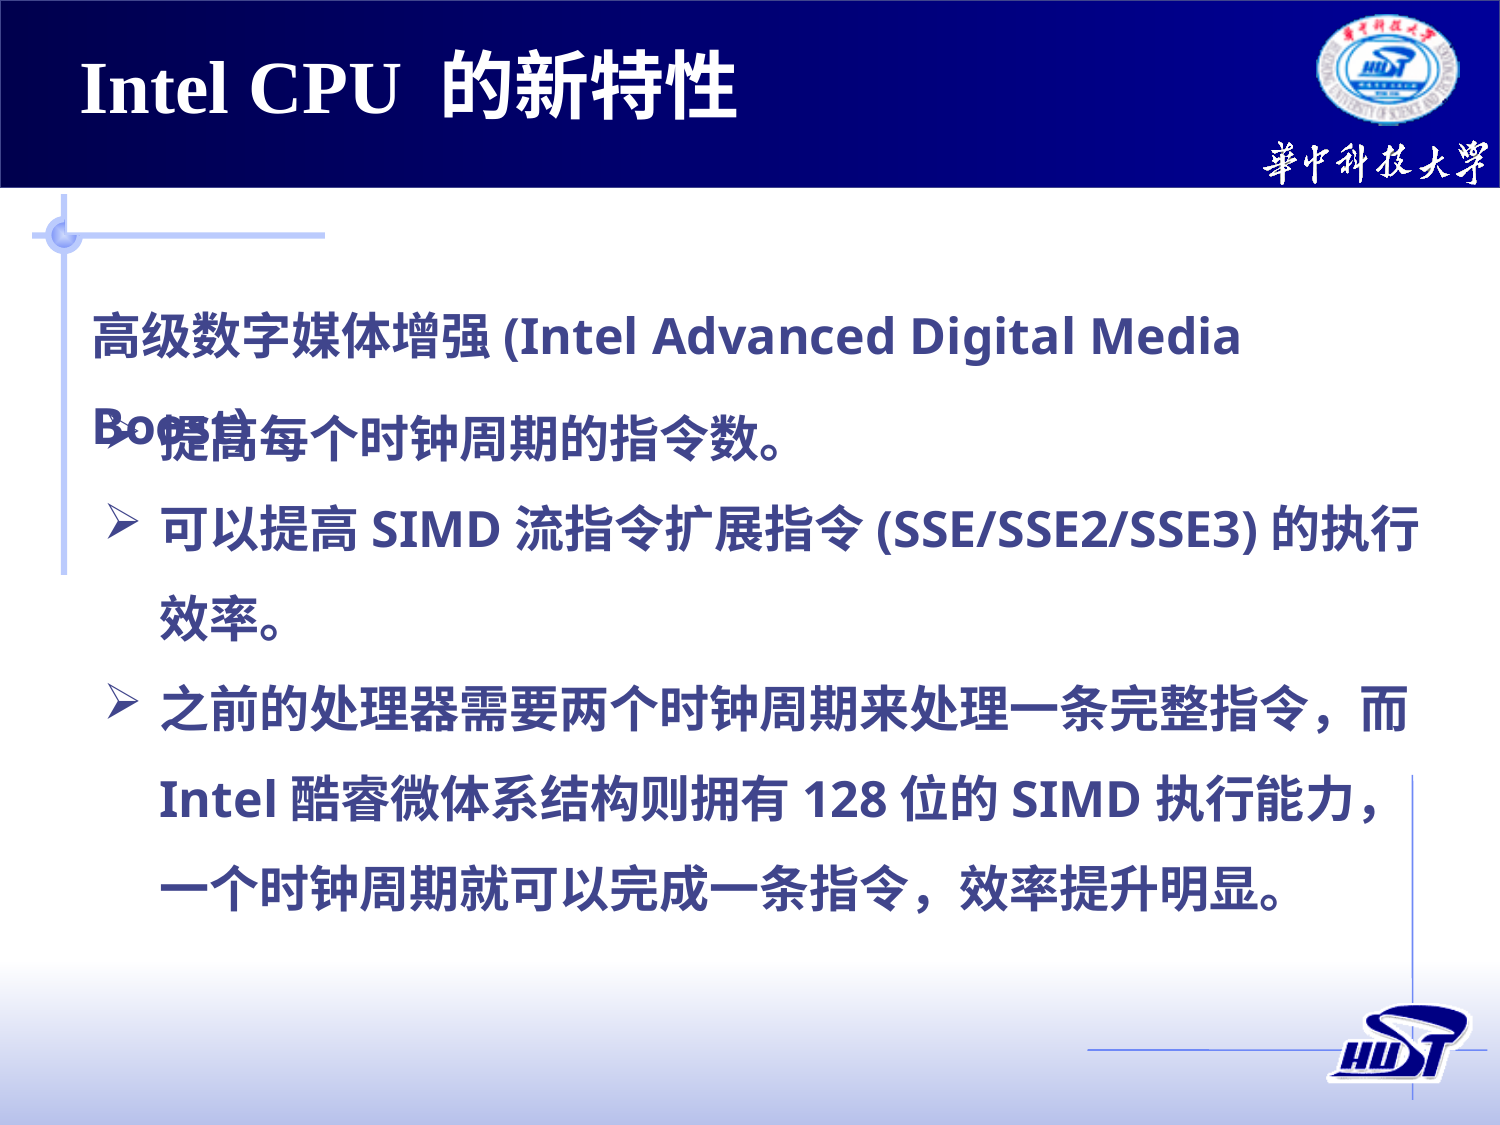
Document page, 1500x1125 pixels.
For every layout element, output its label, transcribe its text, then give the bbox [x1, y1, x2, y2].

text_box 提高每个时钟周期的指令数。 可以提高SIMD流指令扩展指令(SSE/SSE2/SSE3)的执行效率。 之前的处理器需要两个时钟周期来处理一条完整指令，而Intel酷睿微体系结构则拥有128位的SIMD执行能力，一个时钟周期就可以完成一条指令，效率提升明显。 [88, 370, 1436, 926]
text_box Intel CPU 的新特性 [64, 30, 1054, 136]
text_box 高级数字媒体增强(Intel Advanced Digital Media Boost) [76, 267, 1424, 462]
picture [1262, 140, 1488, 185]
picture [1316, 14, 1460, 126]
